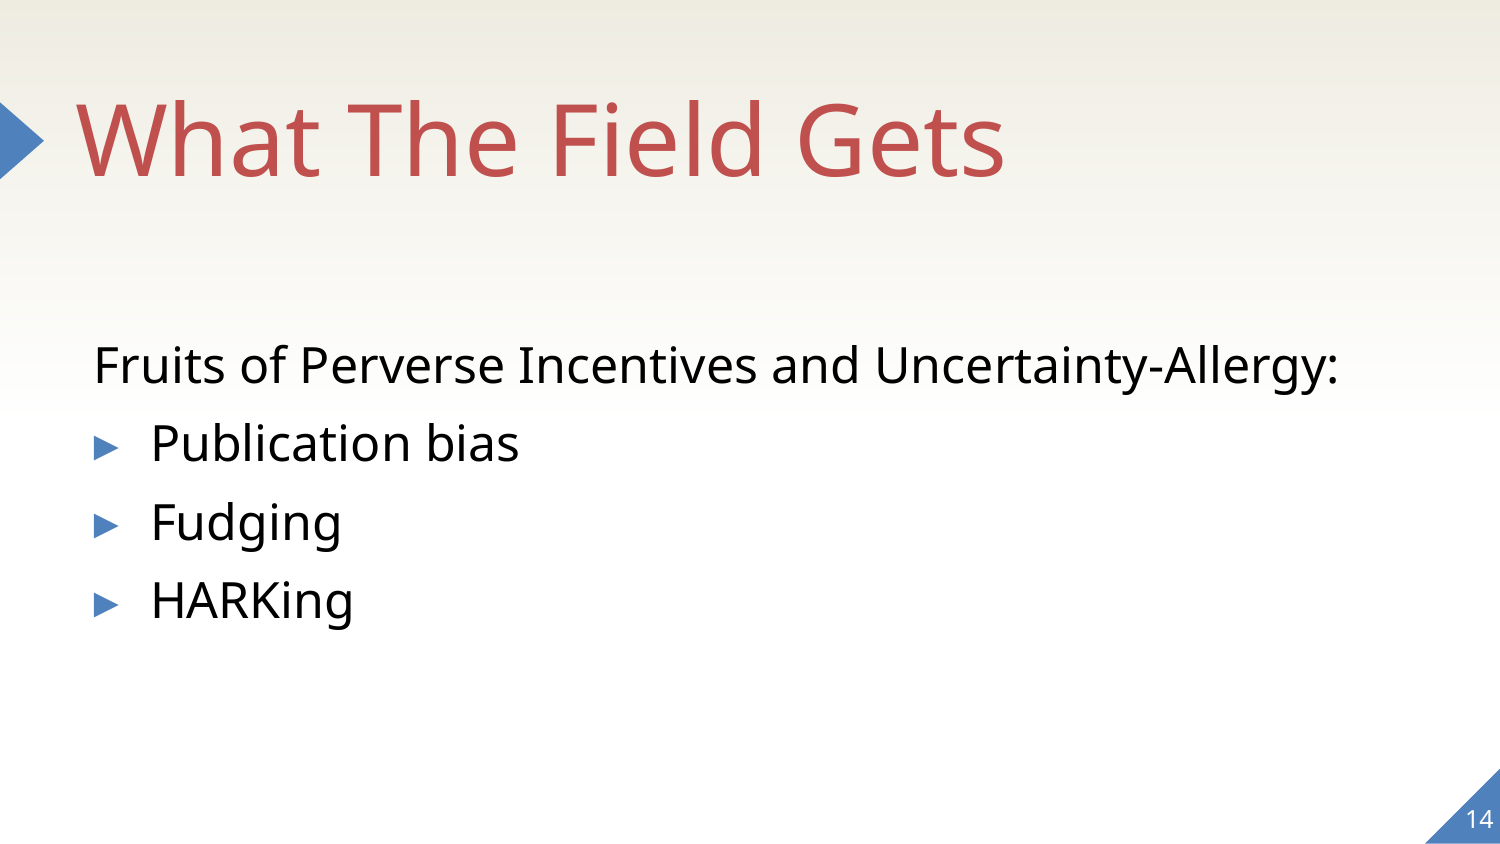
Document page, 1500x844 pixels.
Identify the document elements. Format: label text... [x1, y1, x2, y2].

title What The Field Gets [75, 99, 1226, 277]
slide_number 14 [1418, 760, 1494, 838]
list Fruits of Perverse Incentives and Uncertainty-Allergy: Publication bias Fudging HARKing [75, 327, 1368, 761]
